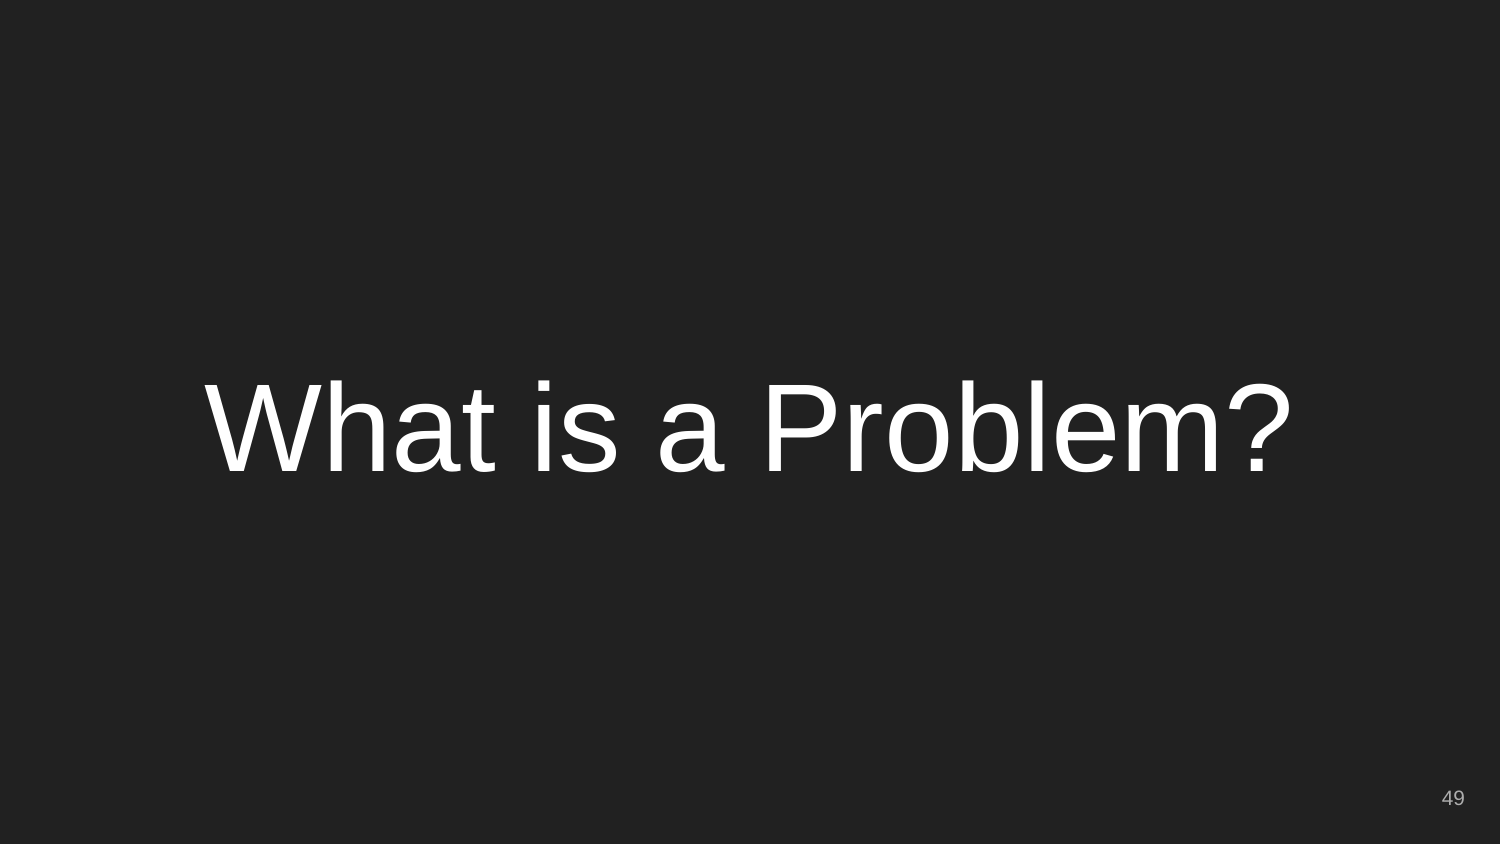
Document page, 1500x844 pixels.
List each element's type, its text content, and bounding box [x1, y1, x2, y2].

title What is a Problem? [51, 352, 1449, 491]
slide_number ‹#› [1389, 764, 1480, 830]
